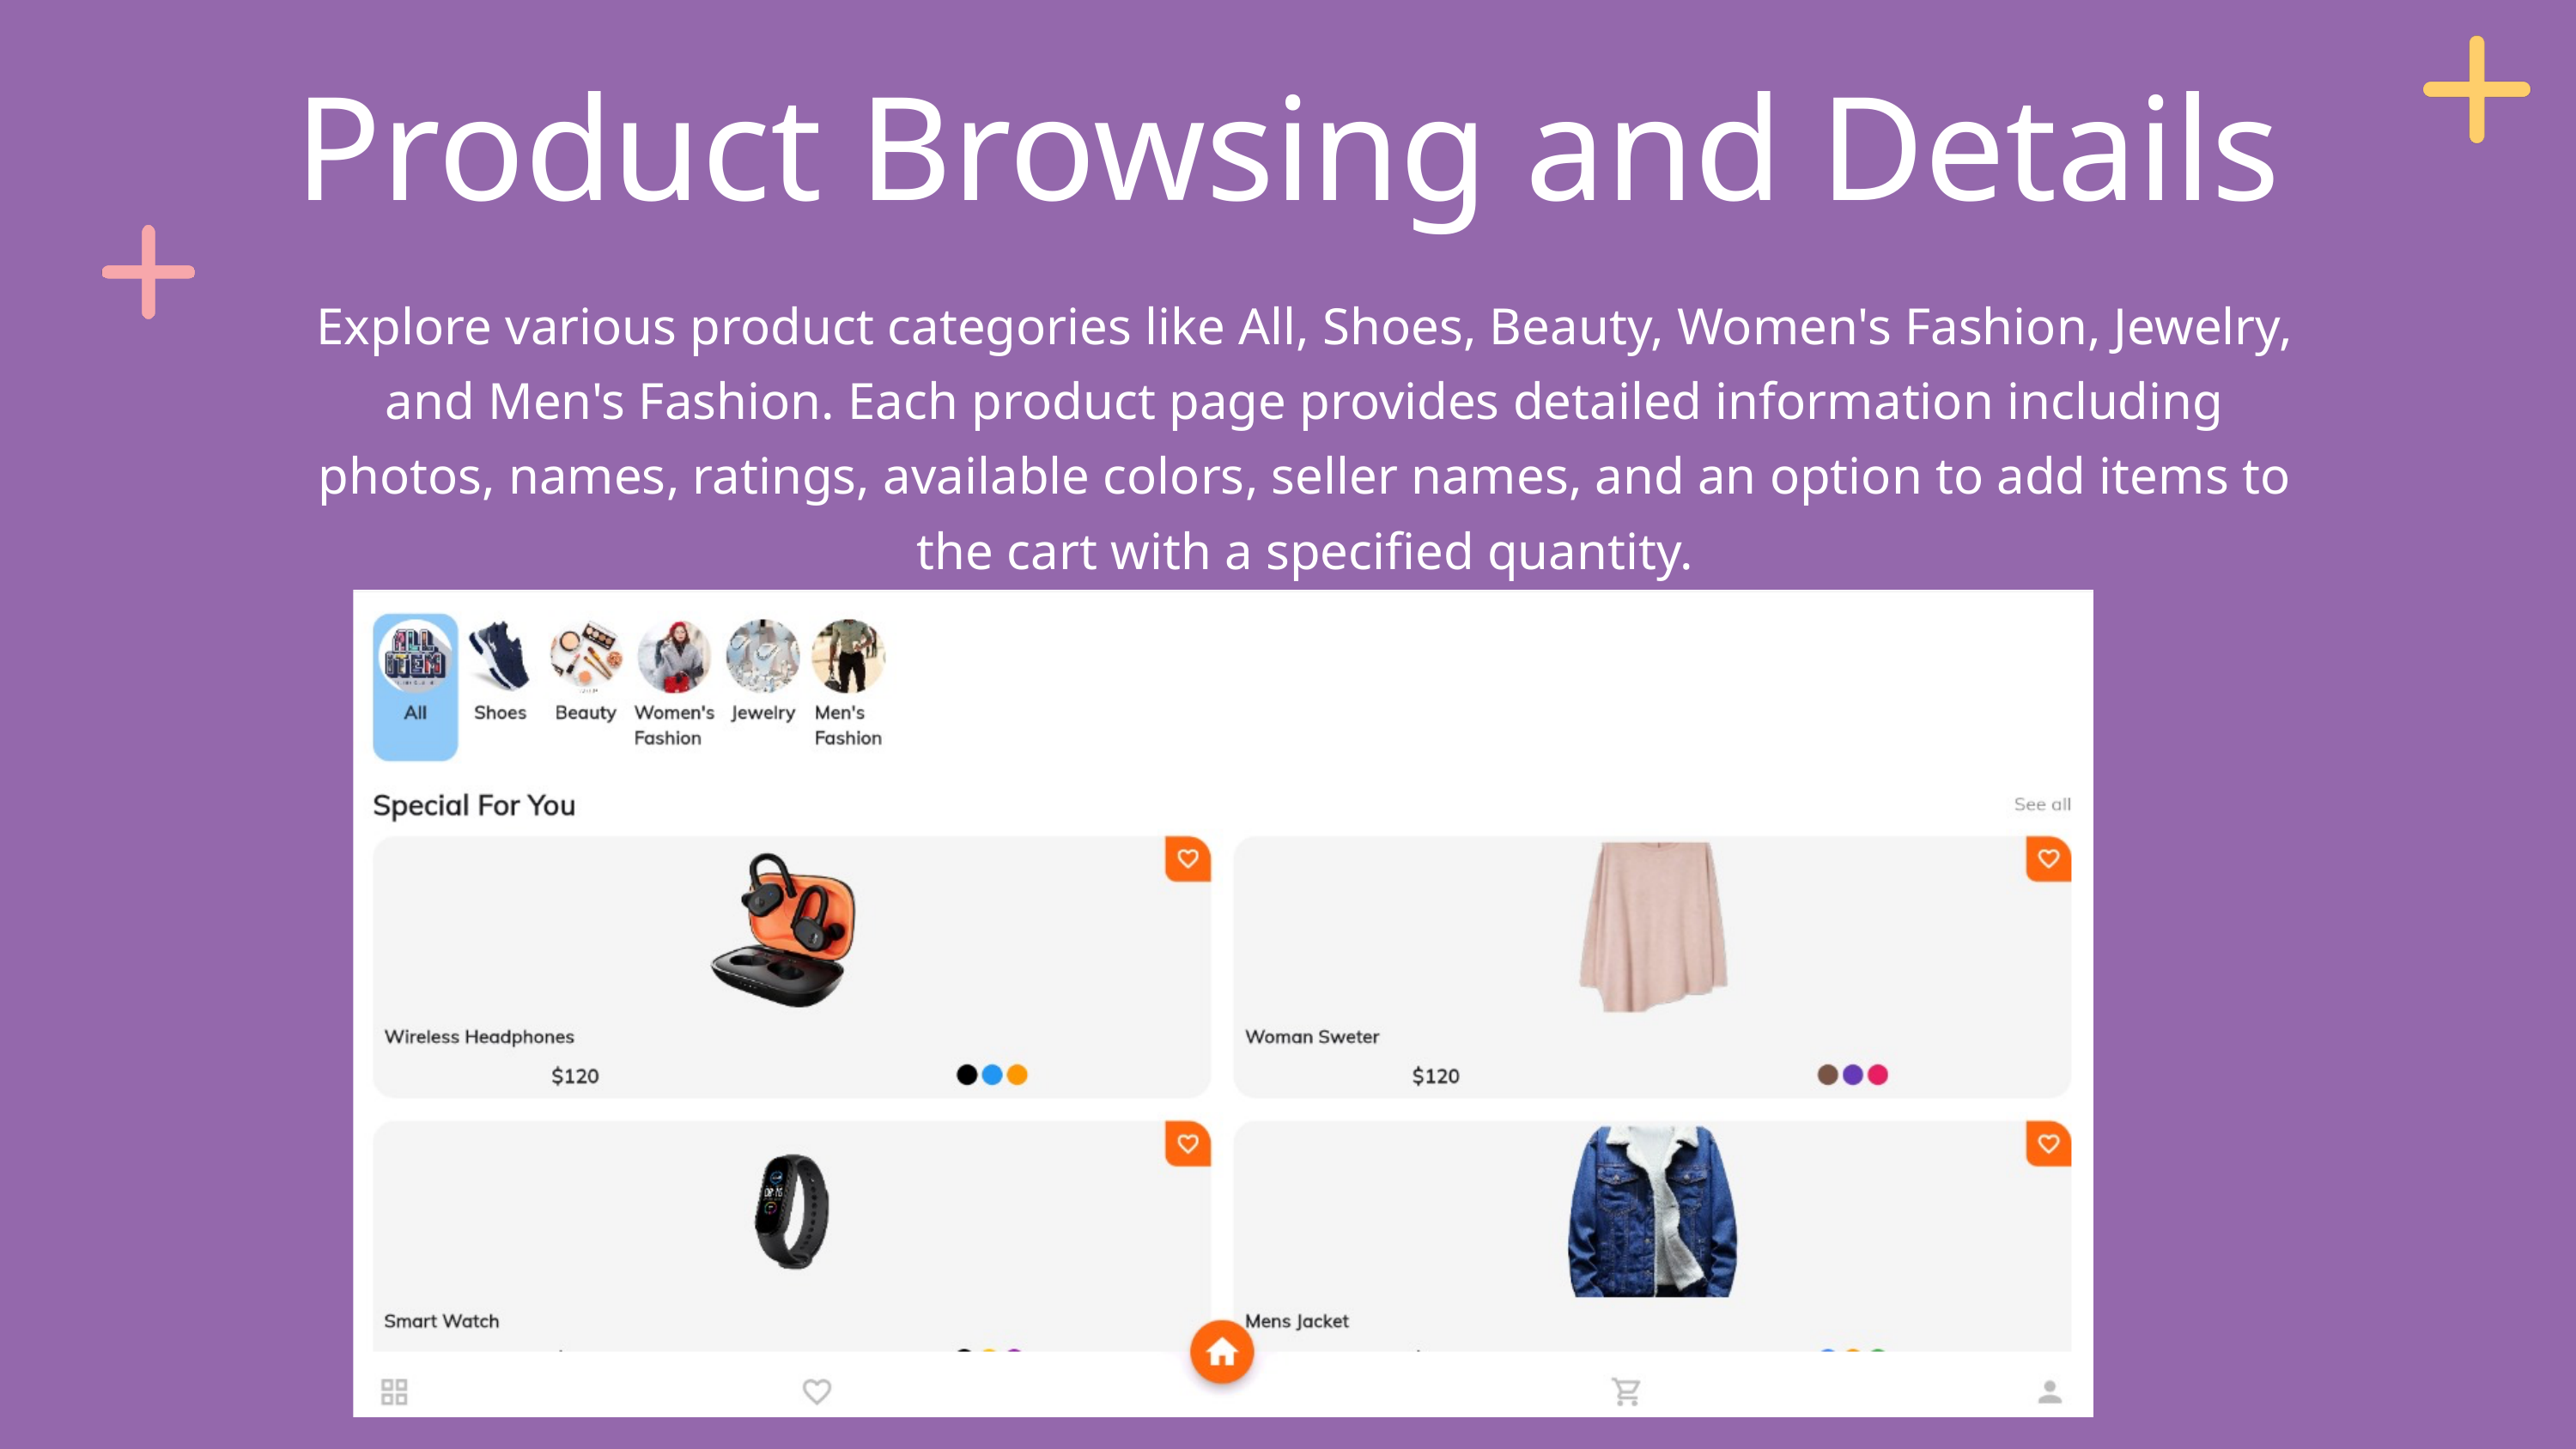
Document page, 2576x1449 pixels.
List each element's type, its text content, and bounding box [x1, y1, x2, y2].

text_box [353, 590, 2093, 1417]
text_box Explore various product categories like All, Shoes, Beauty, Women's Fashion, Jewelry, and Men's Fashion. Each product page provides detailed information including photos, names, ratings, available colors, seller names, and an option to add items to the cart with a specified quantity. [293, 279, 2318, 579]
text_box Product Browsing and Details [121, 69, 2455, 230]
text_box [2391, 0, 2555, 167]
text_box [74, 193, 216, 340]
